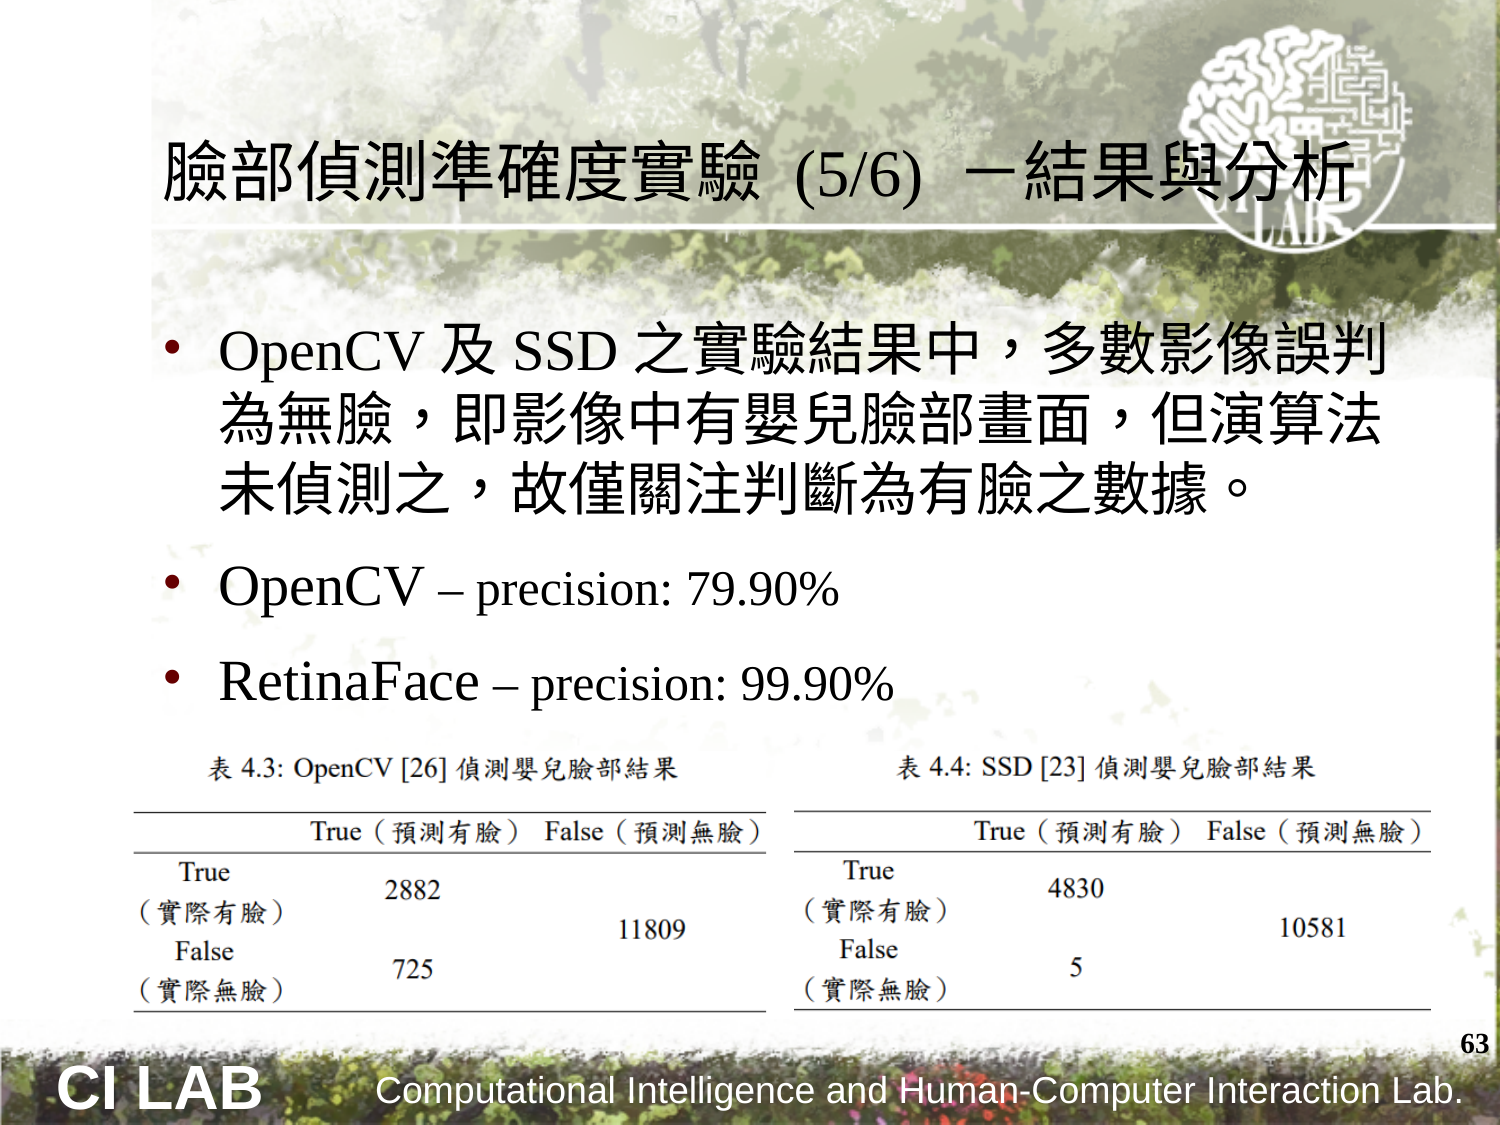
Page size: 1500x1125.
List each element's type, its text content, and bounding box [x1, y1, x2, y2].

text_box OpenCV及SSD之實驗結果中，多數影像誤判為無臉，即影像中有嬰兒臉部畫面，但演算法未偵測之，故僅關注判斷為有臉之數據。 OpenCV – precision: 79.90% RetinaFace – precision: 99.90% [147, 304, 1410, 961]
picture [0, 0, 1500, 1125]
title 臉部偵測準確度實驗 (5/6) －結果與分析 [147, 31, 1448, 219]
slide_number 63 [1426, 985, 1500, 1067]
